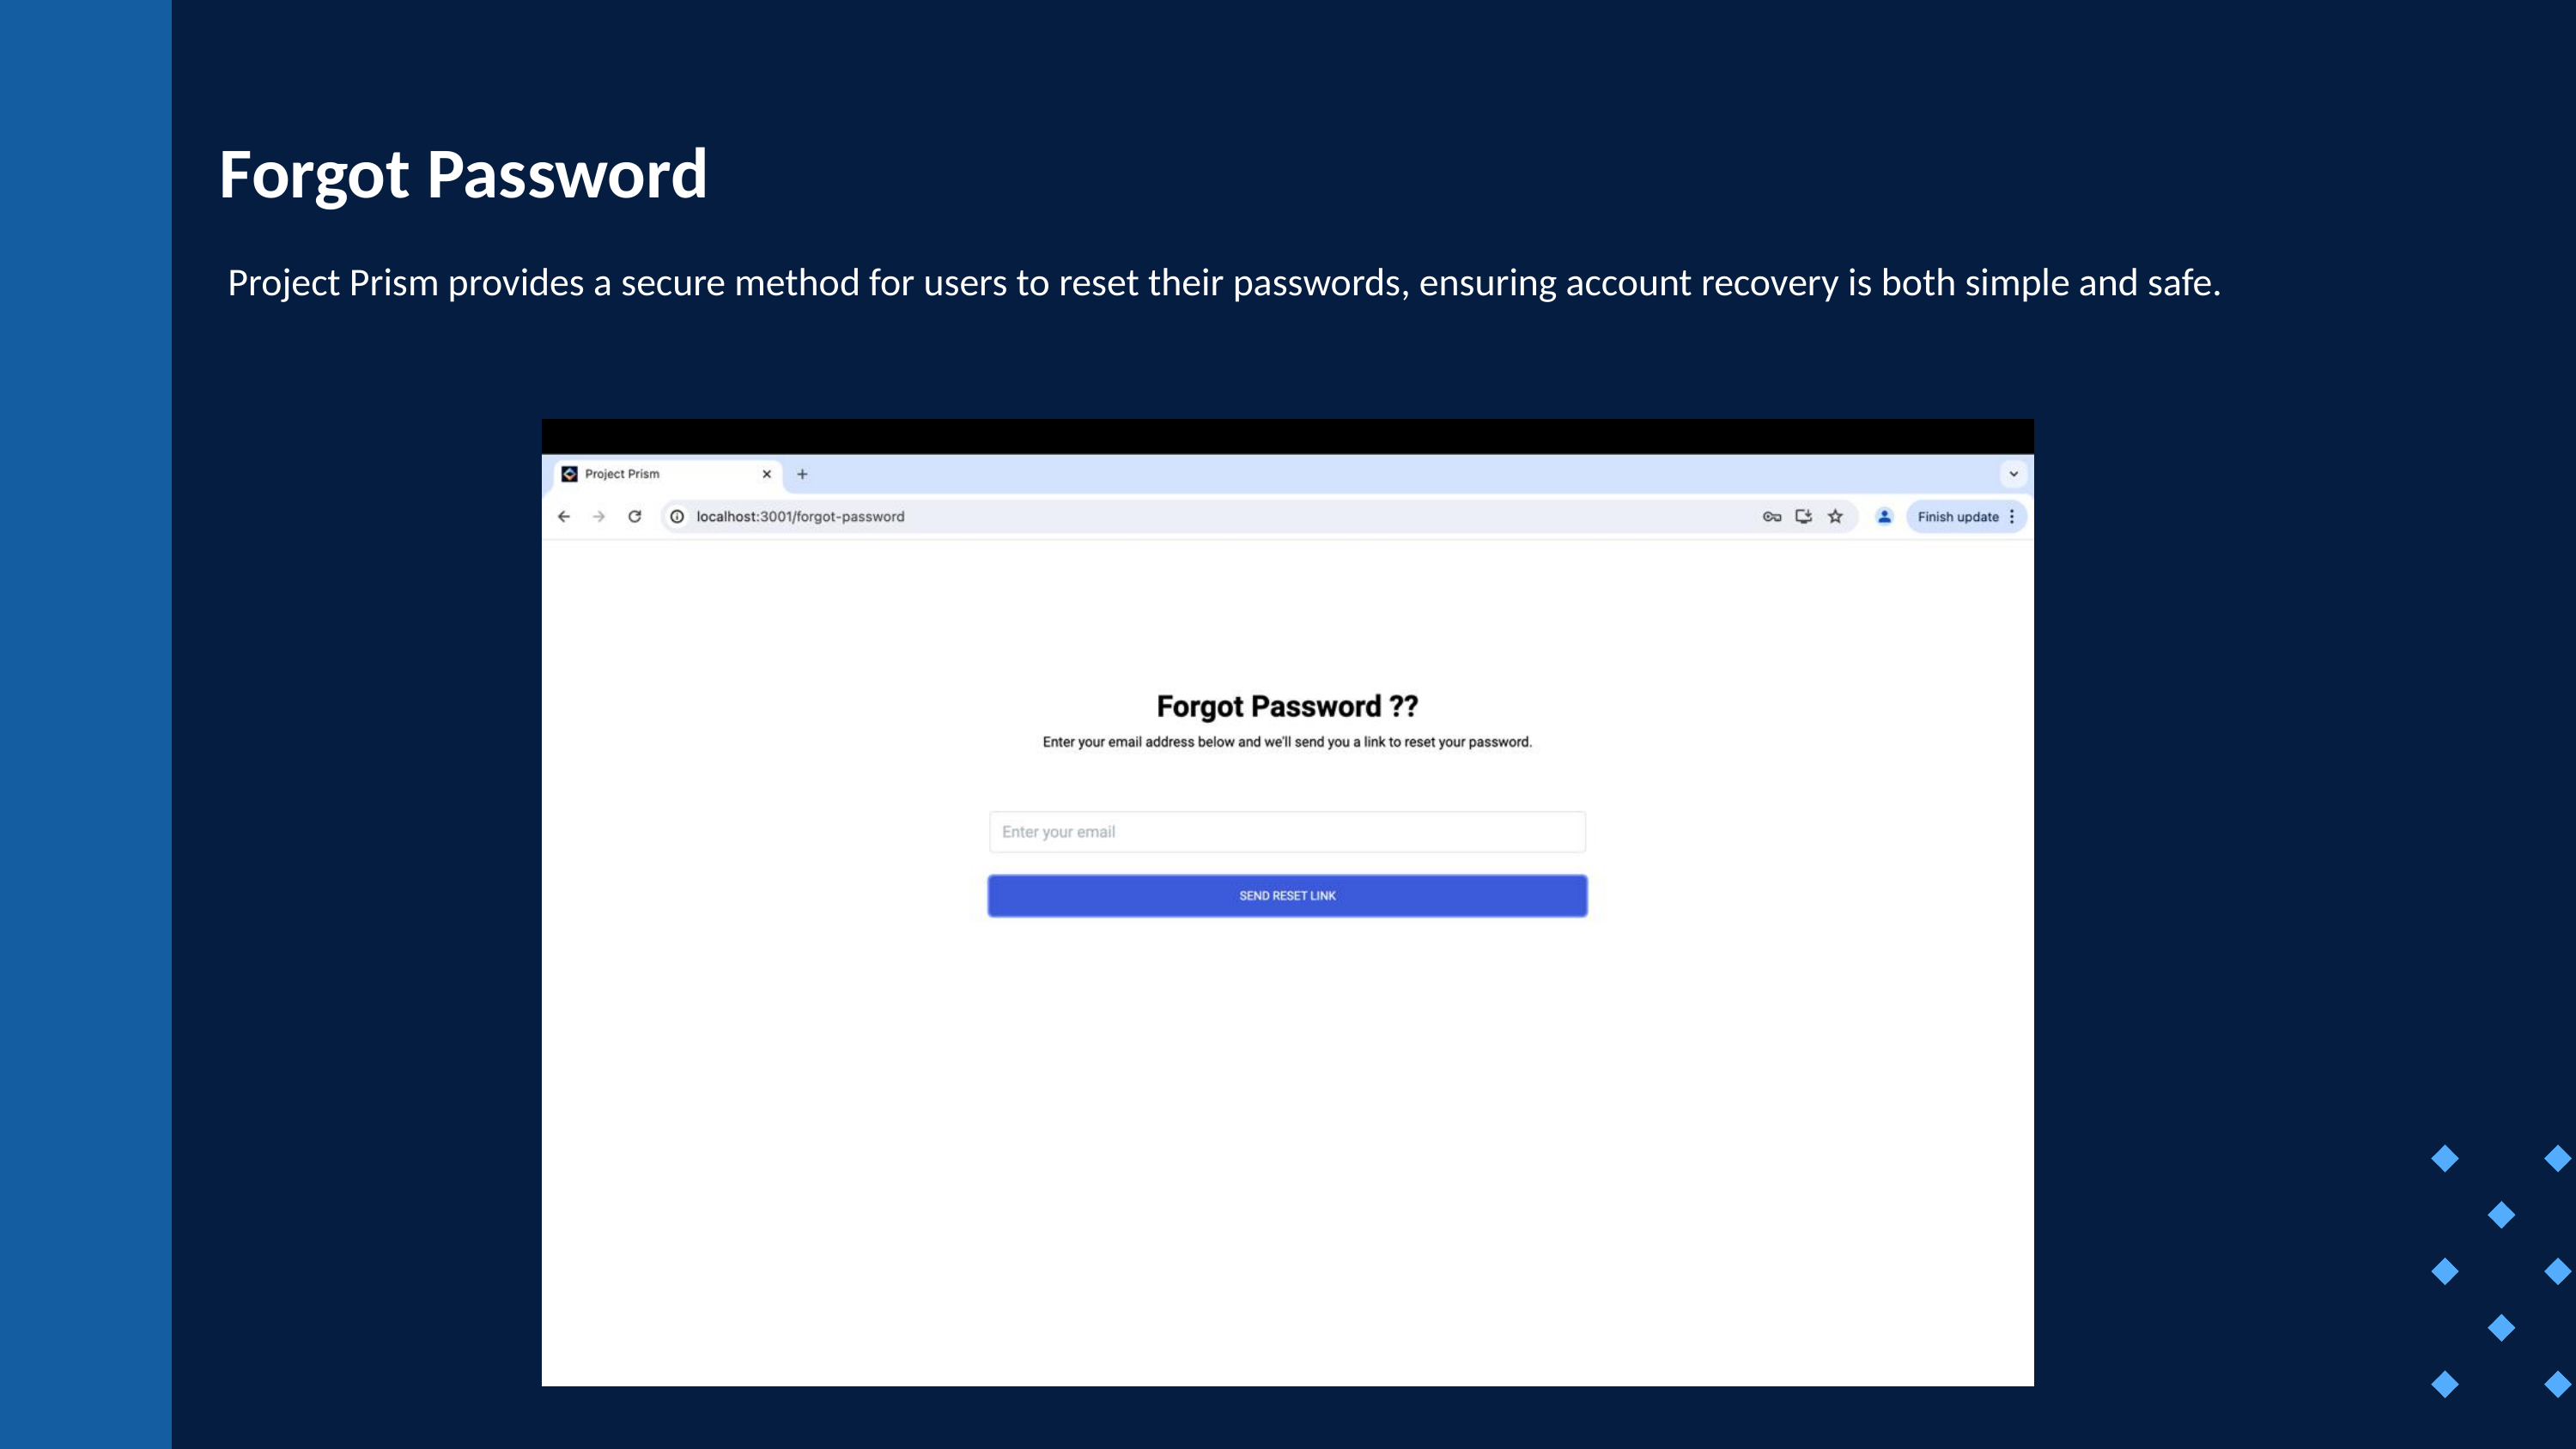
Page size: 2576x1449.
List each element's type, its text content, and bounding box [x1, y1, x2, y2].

text_box Forgot Password [207, 119, 723, 219]
text_box Project Prism provides a secure method for users to reset their passwords, ensuring account recovery is both simple and safe. [215, 250, 2237, 310]
picture [541, 418, 2034, 1387]
text_box [2431, 1144, 2576, 1398]
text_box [0, 0, 172, 1449]
